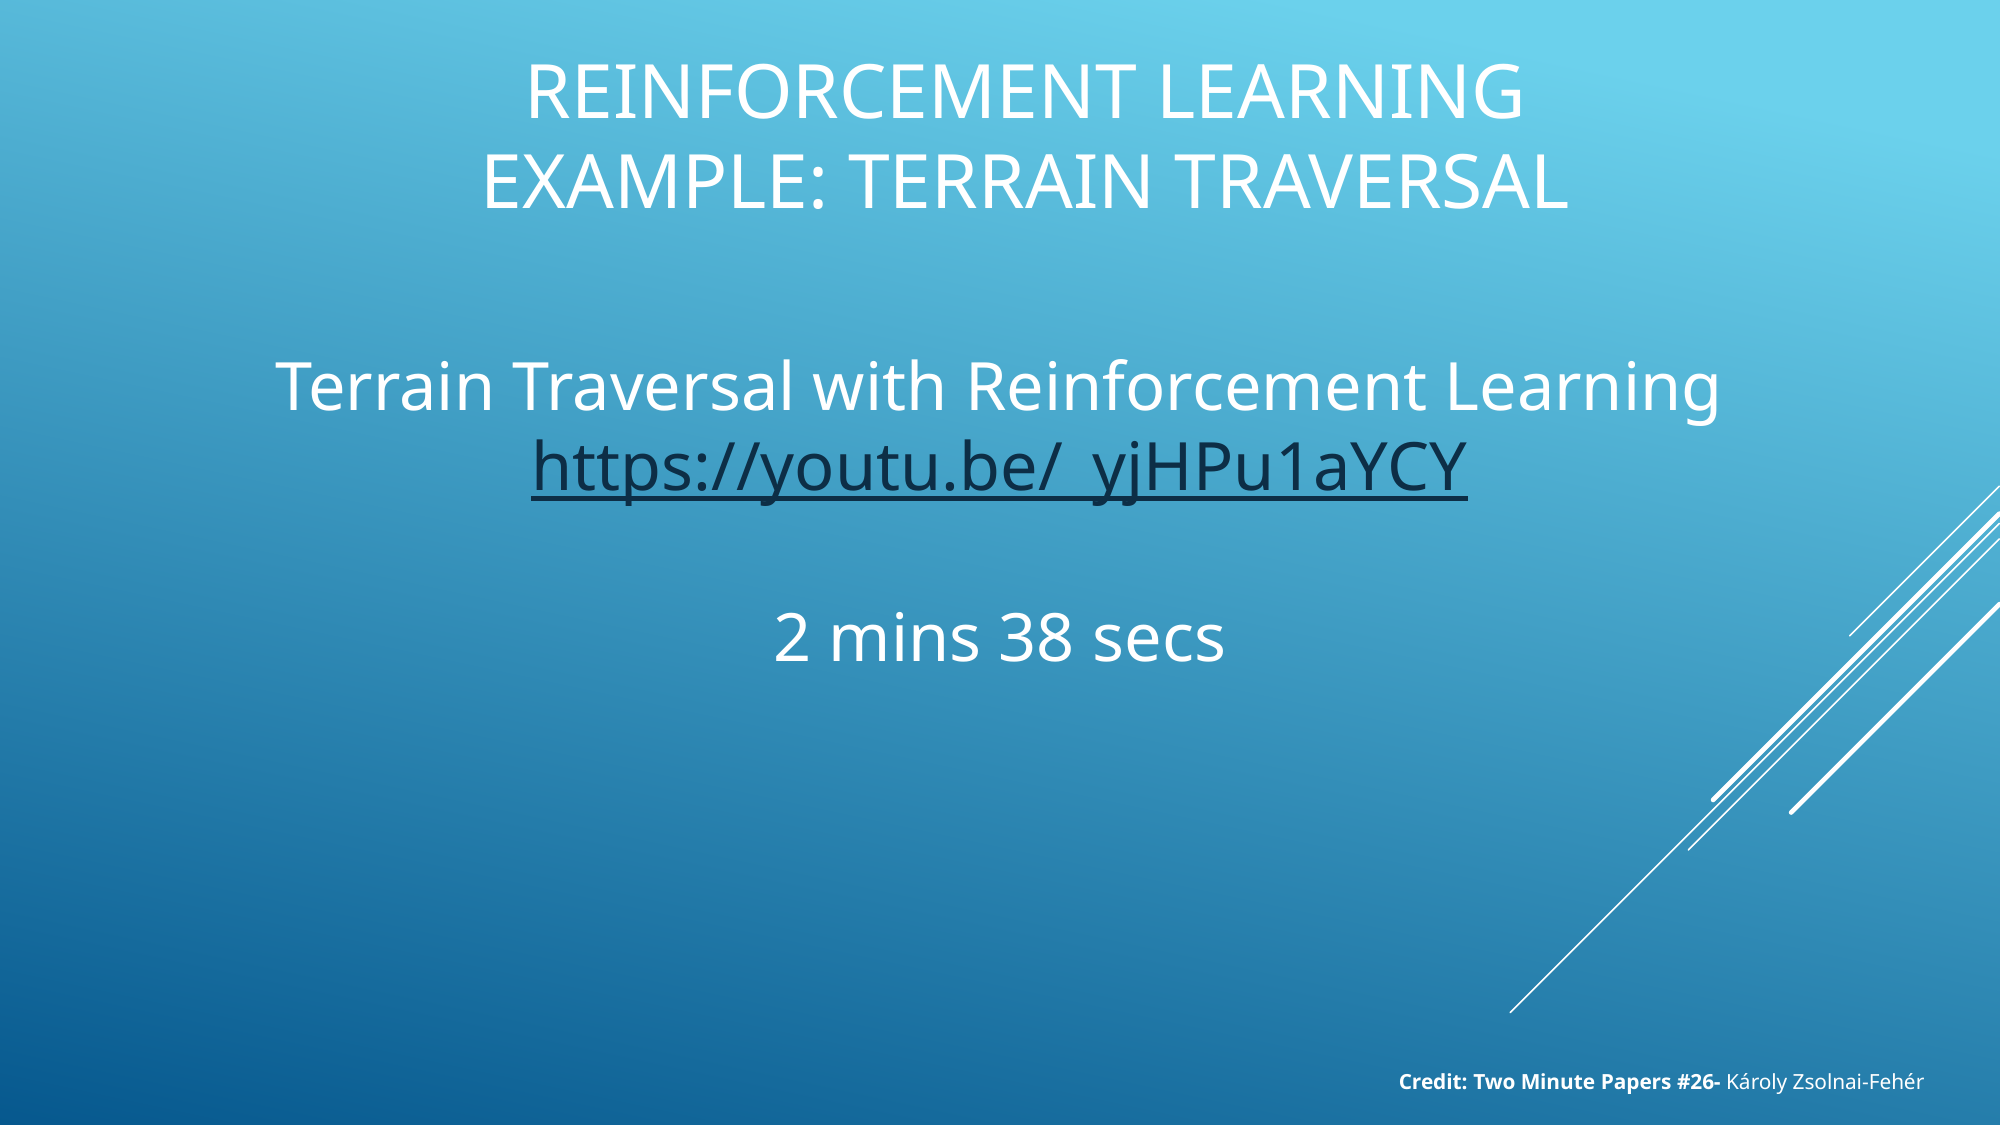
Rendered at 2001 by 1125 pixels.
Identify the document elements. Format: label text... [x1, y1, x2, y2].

title Reinforcement Learning Example: Terrain traversal [335, 74, 1716, 231]
text_box Credit: Two Minute Papers #26- Károly Zsolnai-Fehér [1384, 1061, 1976, 1101]
text_box Terrain Traversal with Reinforcement Learning https://youtu.be/_yjHPu1aYCY 2 mins 38 secs [135, 336, 1864, 762]
